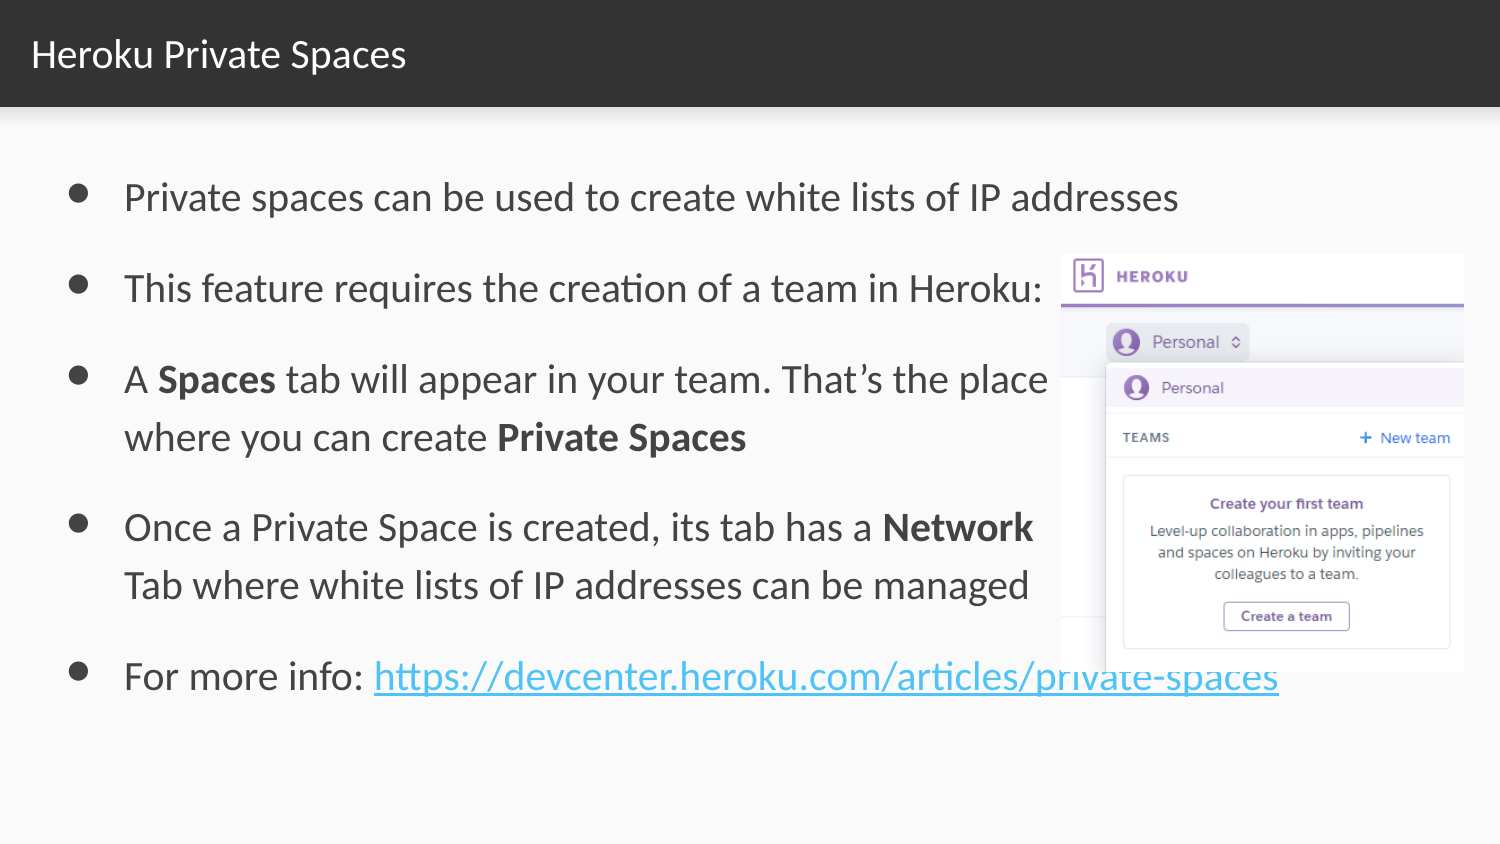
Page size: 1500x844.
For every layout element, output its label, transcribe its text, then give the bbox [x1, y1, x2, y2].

list Private spaces can be used to create white lists of IP addresses This feature requires the creation of a team in Heroku: A Spaces tab will appear in your team. That’s the place where you can create Private Spaces Once a Private Space is created, its tab has a Network Tab where white lists of IP addresses can be managed For more info: https://devcenter.heroku.com/articles/private-spaces [34, 147, 1465, 806]
picture [1060, 254, 1465, 672]
title Heroku Private Spaces [16, 2, 1464, 102]
